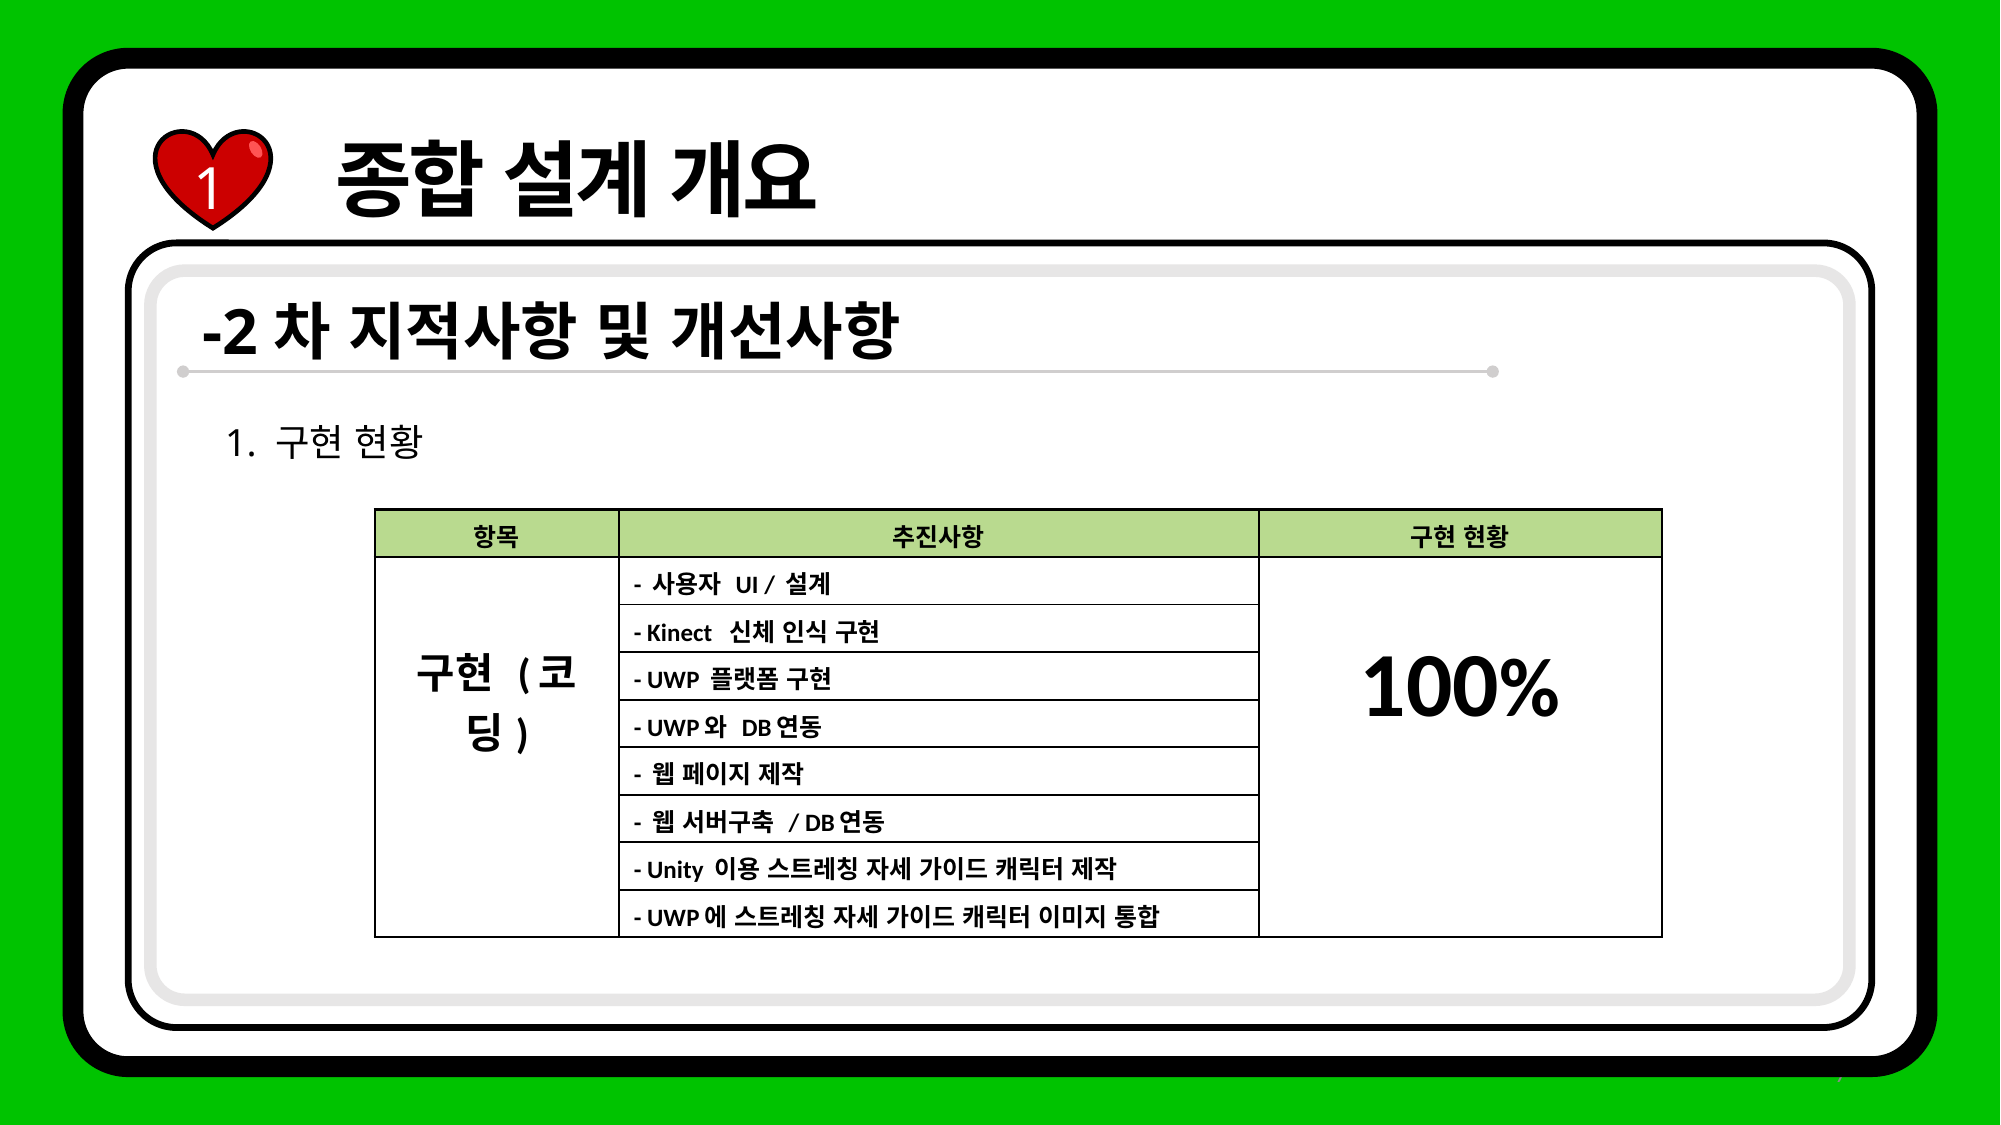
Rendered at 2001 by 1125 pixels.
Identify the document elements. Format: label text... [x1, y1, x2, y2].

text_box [128, 242, 1872, 1028]
slide_number 7 [1412, 1042, 1863, 1103]
text_box [71, 57, 1929, 1068]
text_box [155, 130, 271, 230]
text_box 종합 설계 개요 [320, 119, 1124, 235]
